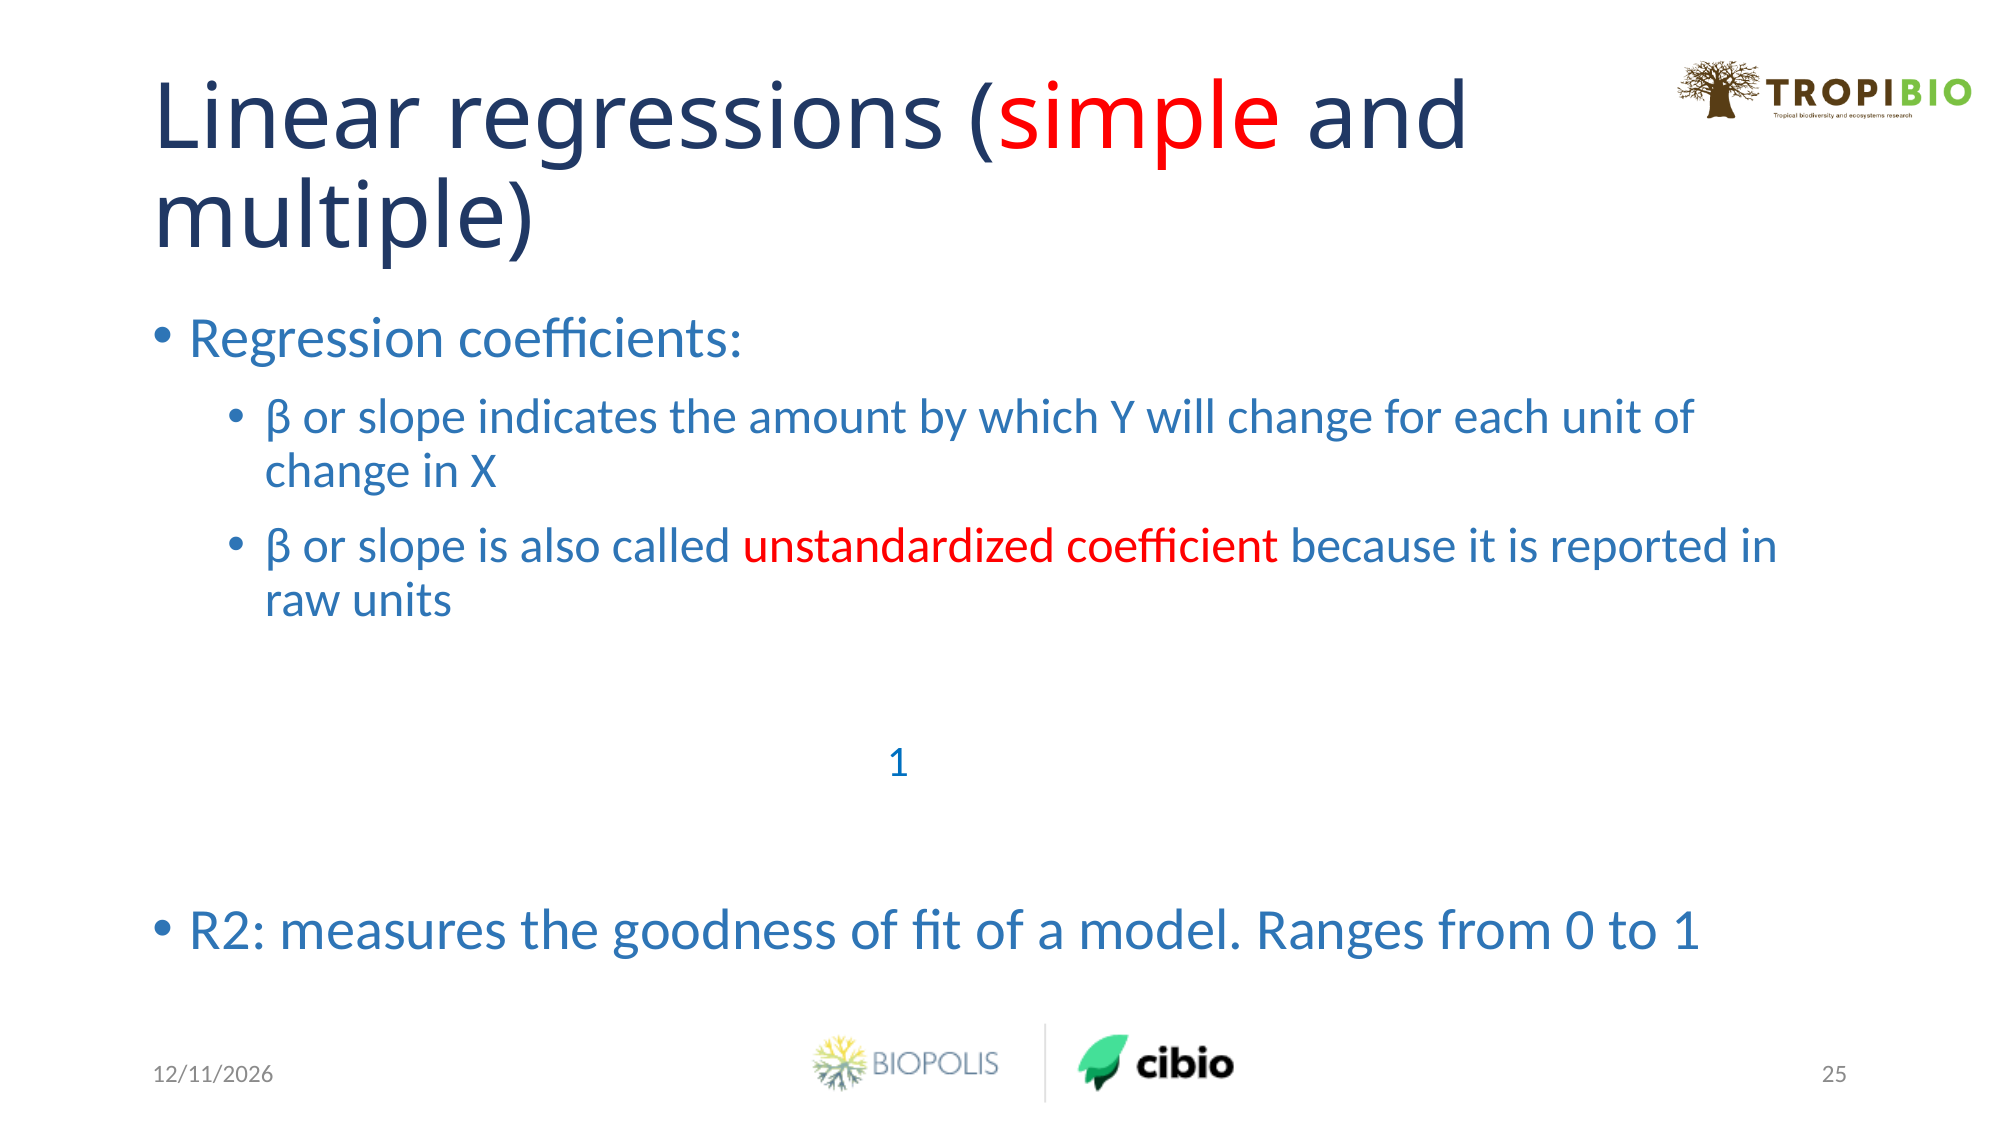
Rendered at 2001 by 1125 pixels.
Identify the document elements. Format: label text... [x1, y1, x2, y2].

picture [803, 1014, 1239, 1117]
slide_number 25 [1412, 1042, 1863, 1103]
list Regression coefficients: β or slope indicates the amount by which Y will change for each unit of change in X β or slope is also called unstandardized coefficient because it is reported in raw units R2: measures the goodness of fit of a model. Ranges from 0 to 1 [137, 299, 1863, 1014]
picture [1666, 51, 1986, 125]
title Linear regressions (simple and multiple) [137, 59, 1863, 278]
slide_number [137, 1042, 588, 1103]
